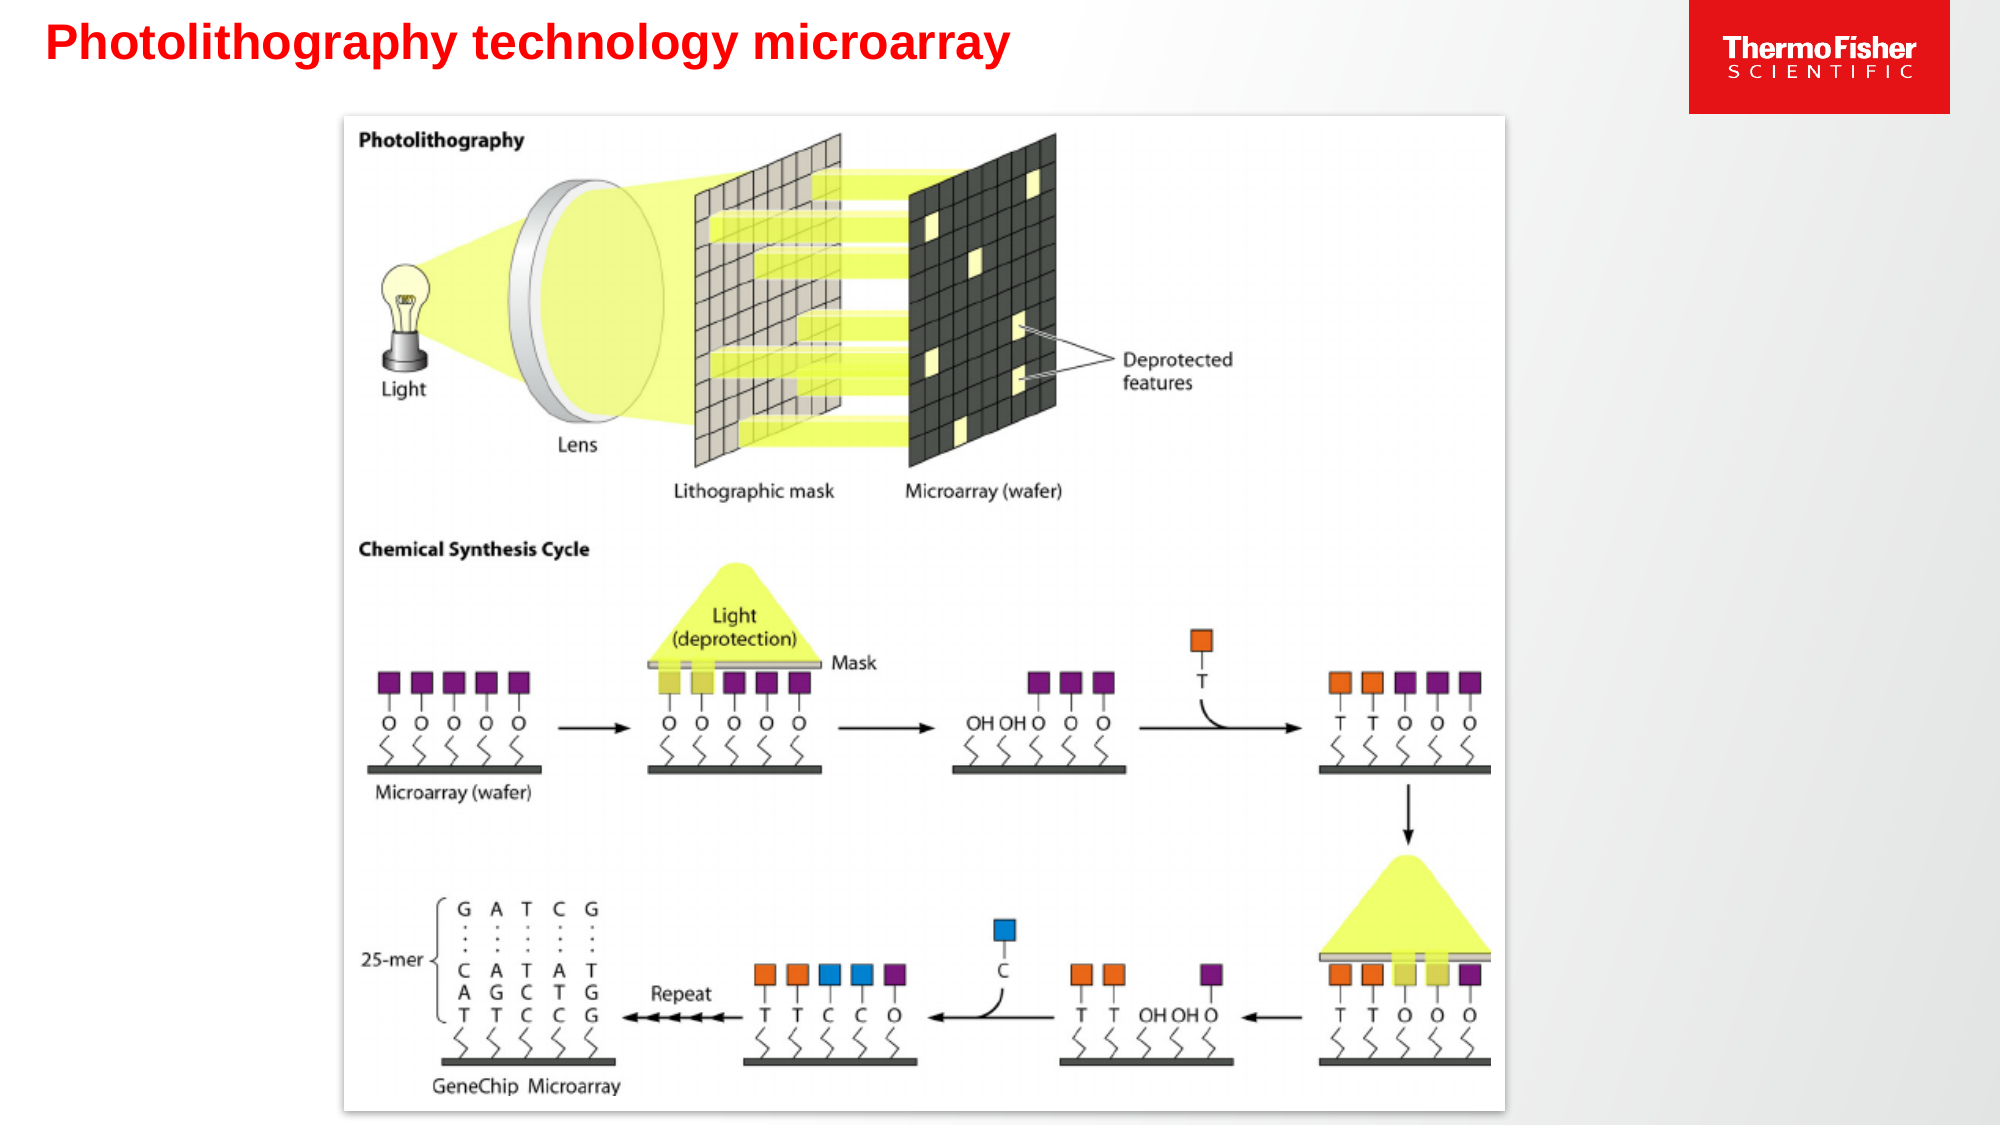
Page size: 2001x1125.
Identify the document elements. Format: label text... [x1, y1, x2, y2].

title Photolithography technology microarray [45, 16, 1646, 79]
picture [358, 130, 1491, 1096]
